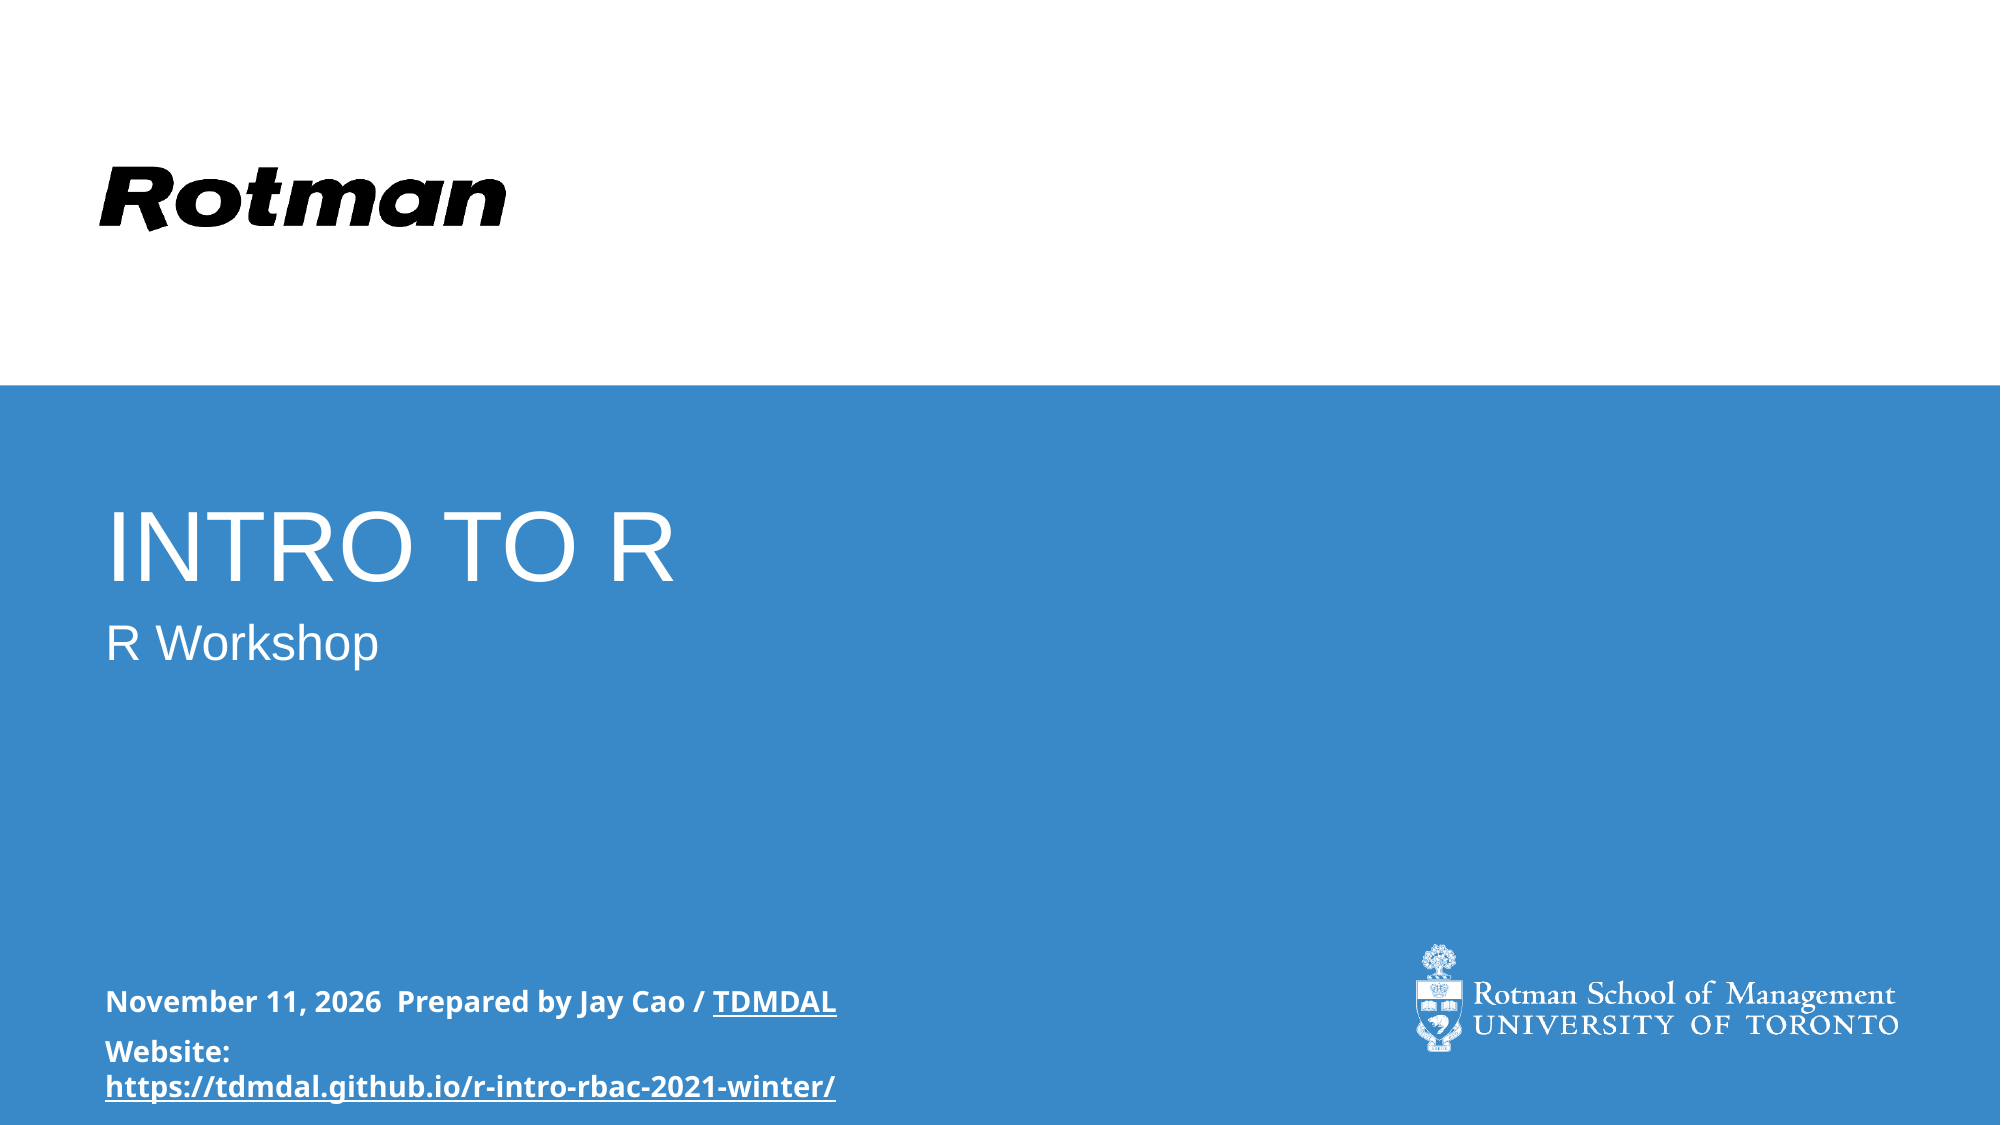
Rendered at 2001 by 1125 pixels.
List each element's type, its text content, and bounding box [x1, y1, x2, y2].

title Intro to R [90, 385, 1791, 609]
picture [1416, 944, 1898, 1052]
text_box Website: https://tdmdal.github.io/r-intro-rbac-2021-winter/ [90, 1026, 874, 1116]
list R Workshop [90, 609, 1792, 776]
text_box February 4, 2021 Prepared by Jay Cao / TDMDAL [90, 975, 1402, 1031]
picture [78, 143, 528, 260]
